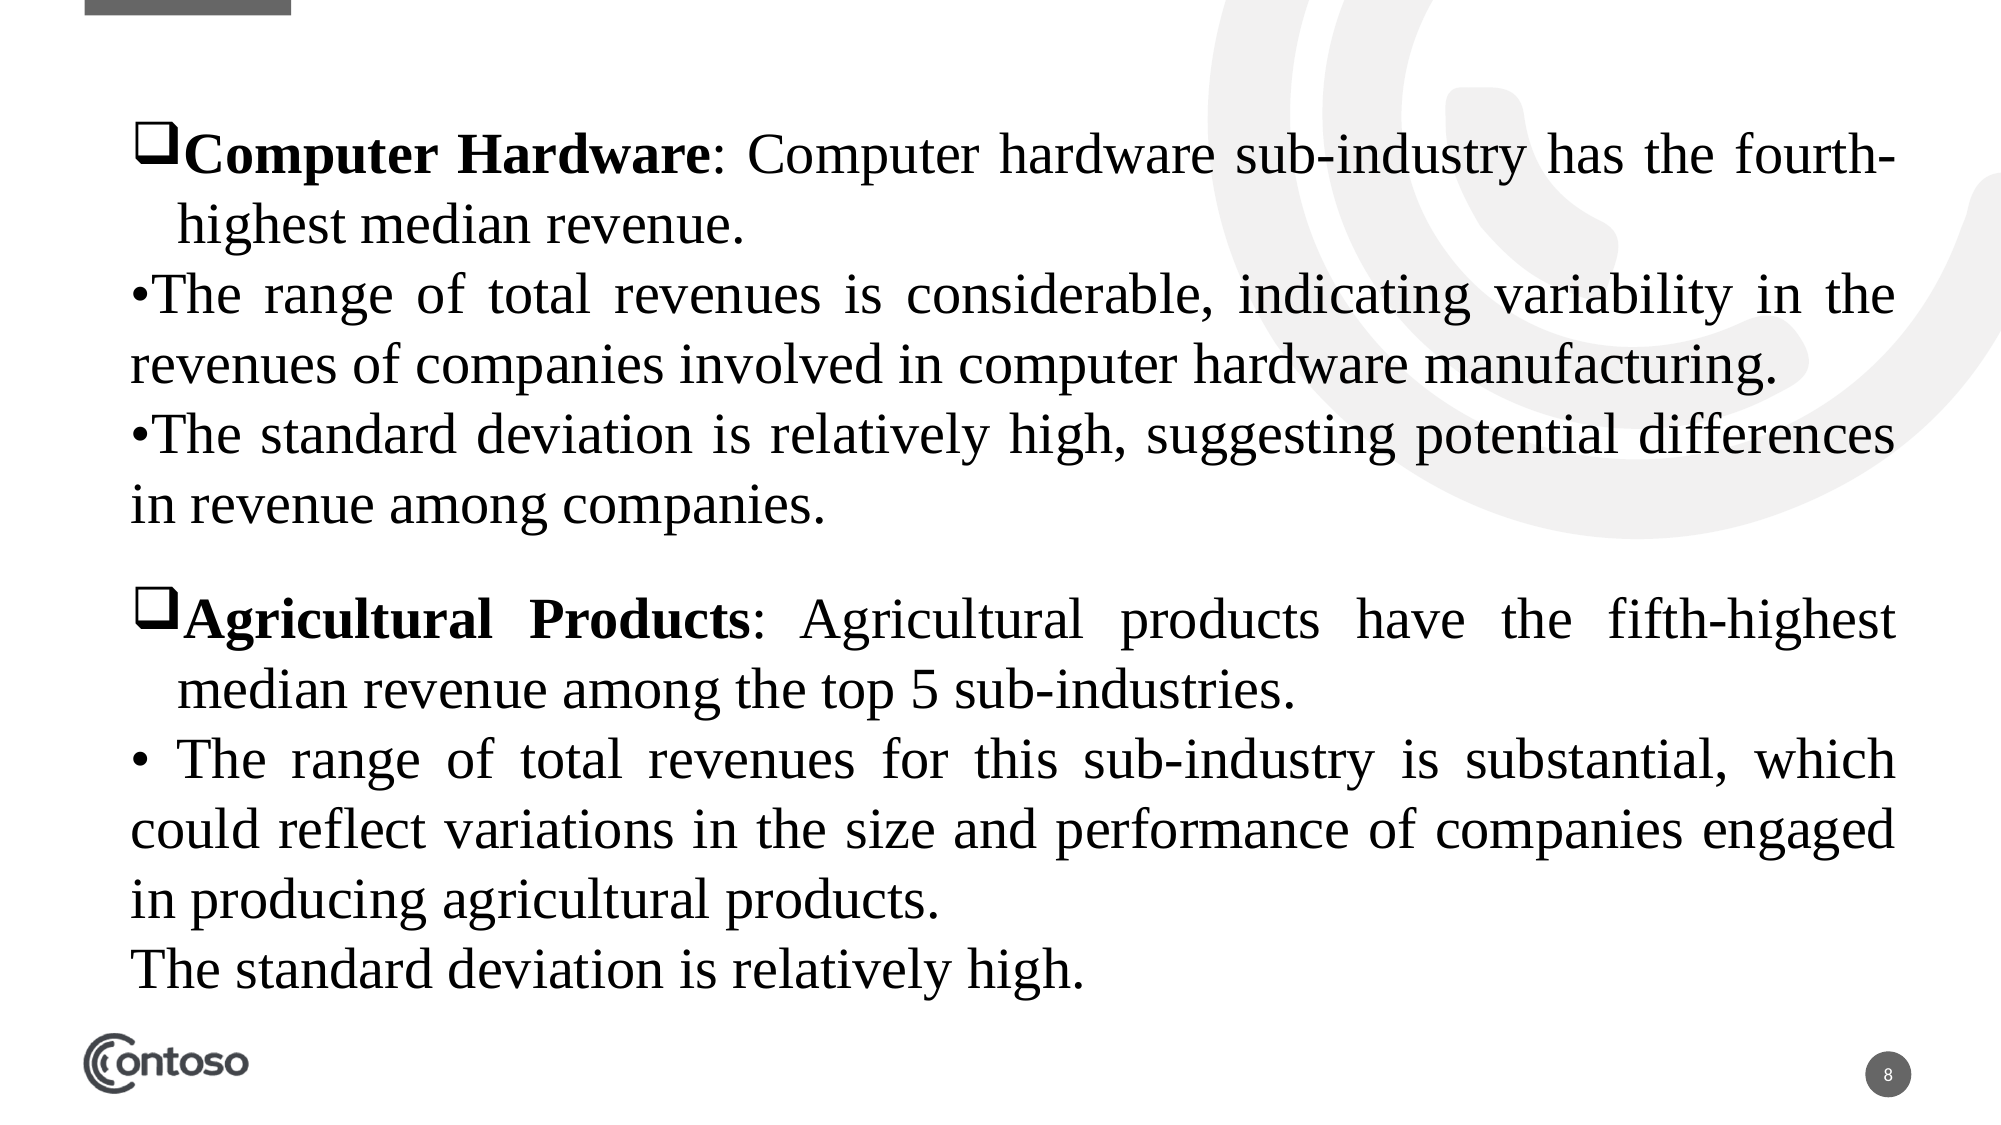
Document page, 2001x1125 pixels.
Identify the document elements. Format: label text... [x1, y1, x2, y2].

slide_number 8 [1864, 1059, 1913, 1090]
text_box Computer Hardware: Computer hardware sub-industry has the fourth-highest median revenue. •The range of total revenues is considerable, indicating variability in the revenues of companies involved in computer hardware manufacturing. •The standard deviation is relatively high, suggesting potential differences in revenue among companies. Agricultural Products: Agricultural products have the fifth-highest median revenue among the top 5 sub-industries. • The range of total revenues for this sub-industry is substantial, which could reflect variations in the size and performance of companies engaged in producing agricultural products. The standard deviation is relatively high. [116, 108, 1913, 1008]
